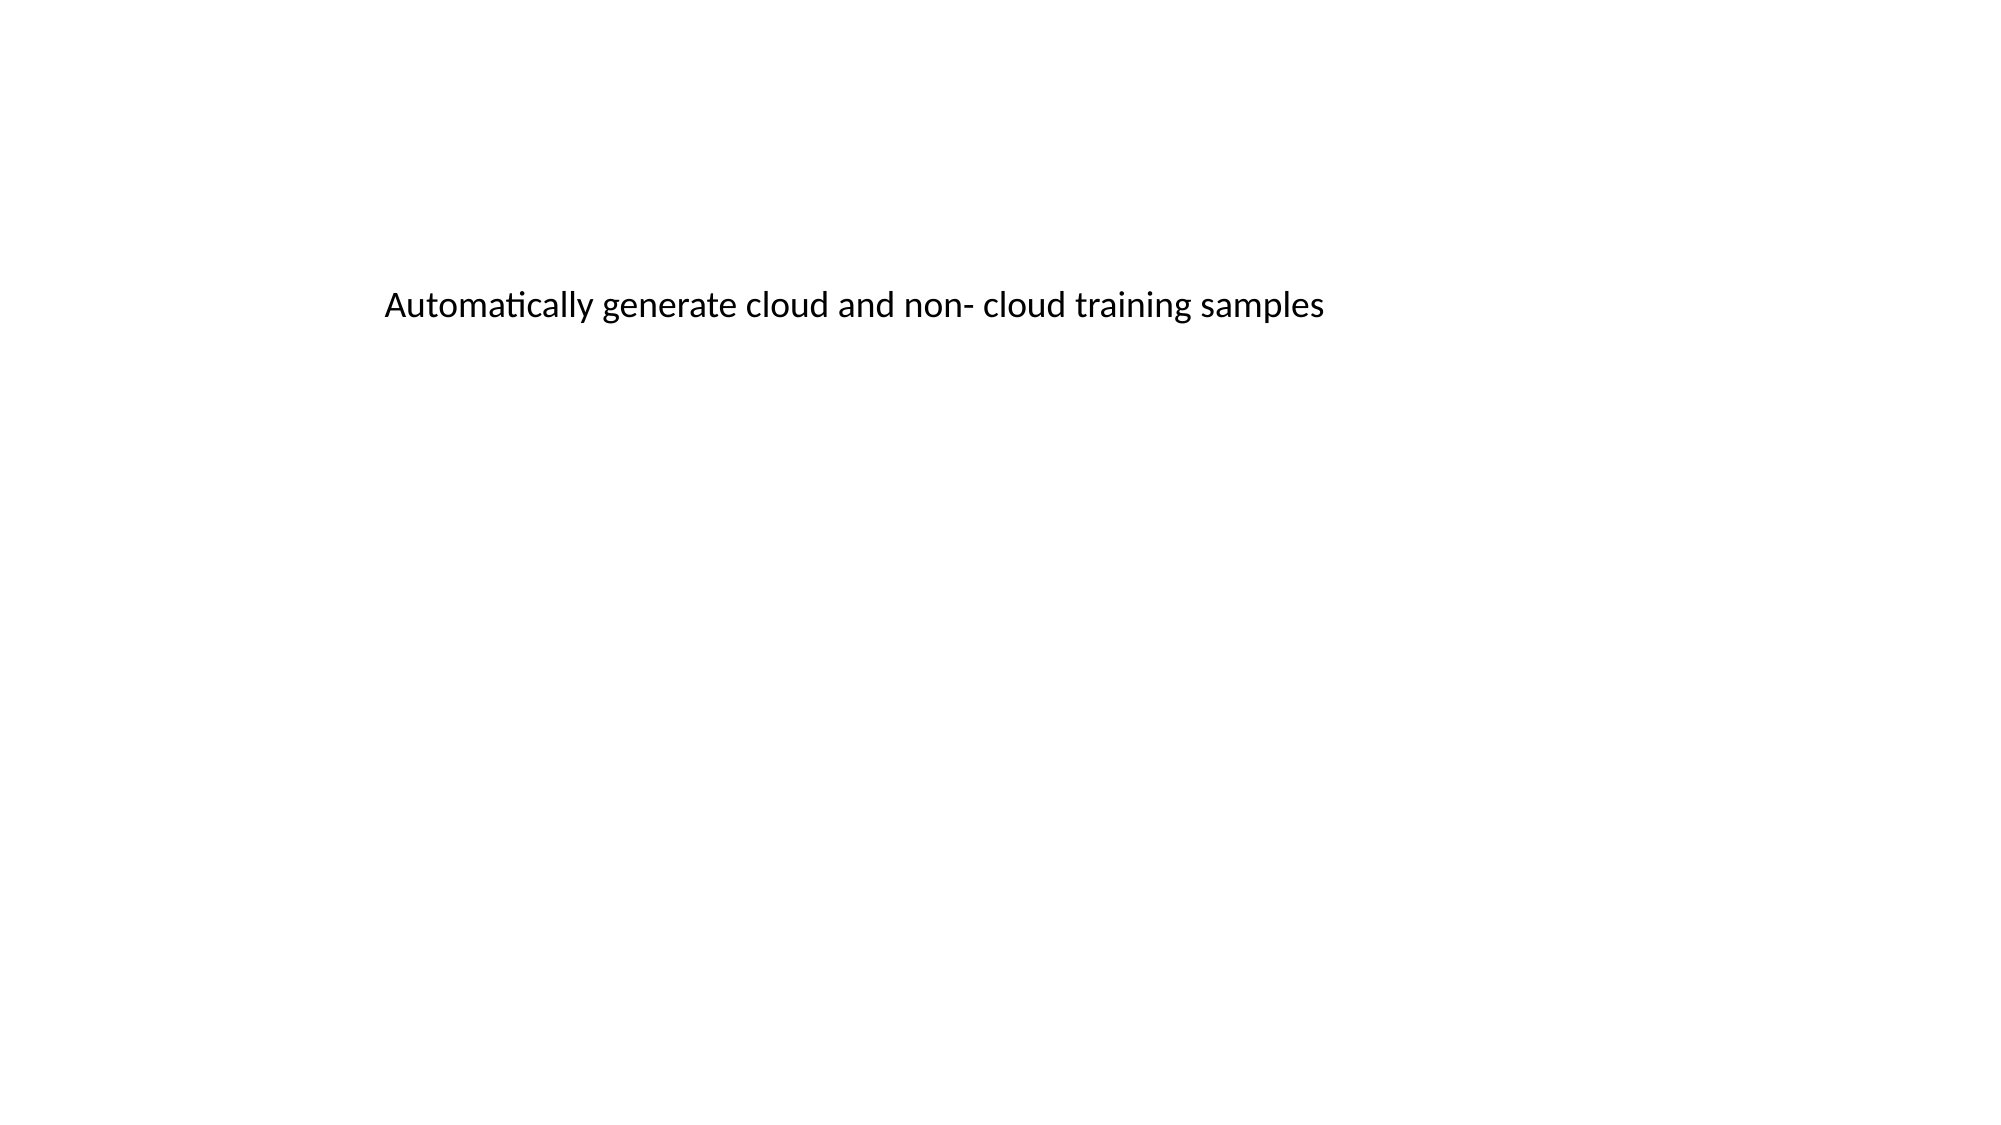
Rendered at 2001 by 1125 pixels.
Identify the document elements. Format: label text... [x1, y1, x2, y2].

text_box Automatically generate cloud and non- cloud training samples [369, 272, 1507, 333]
